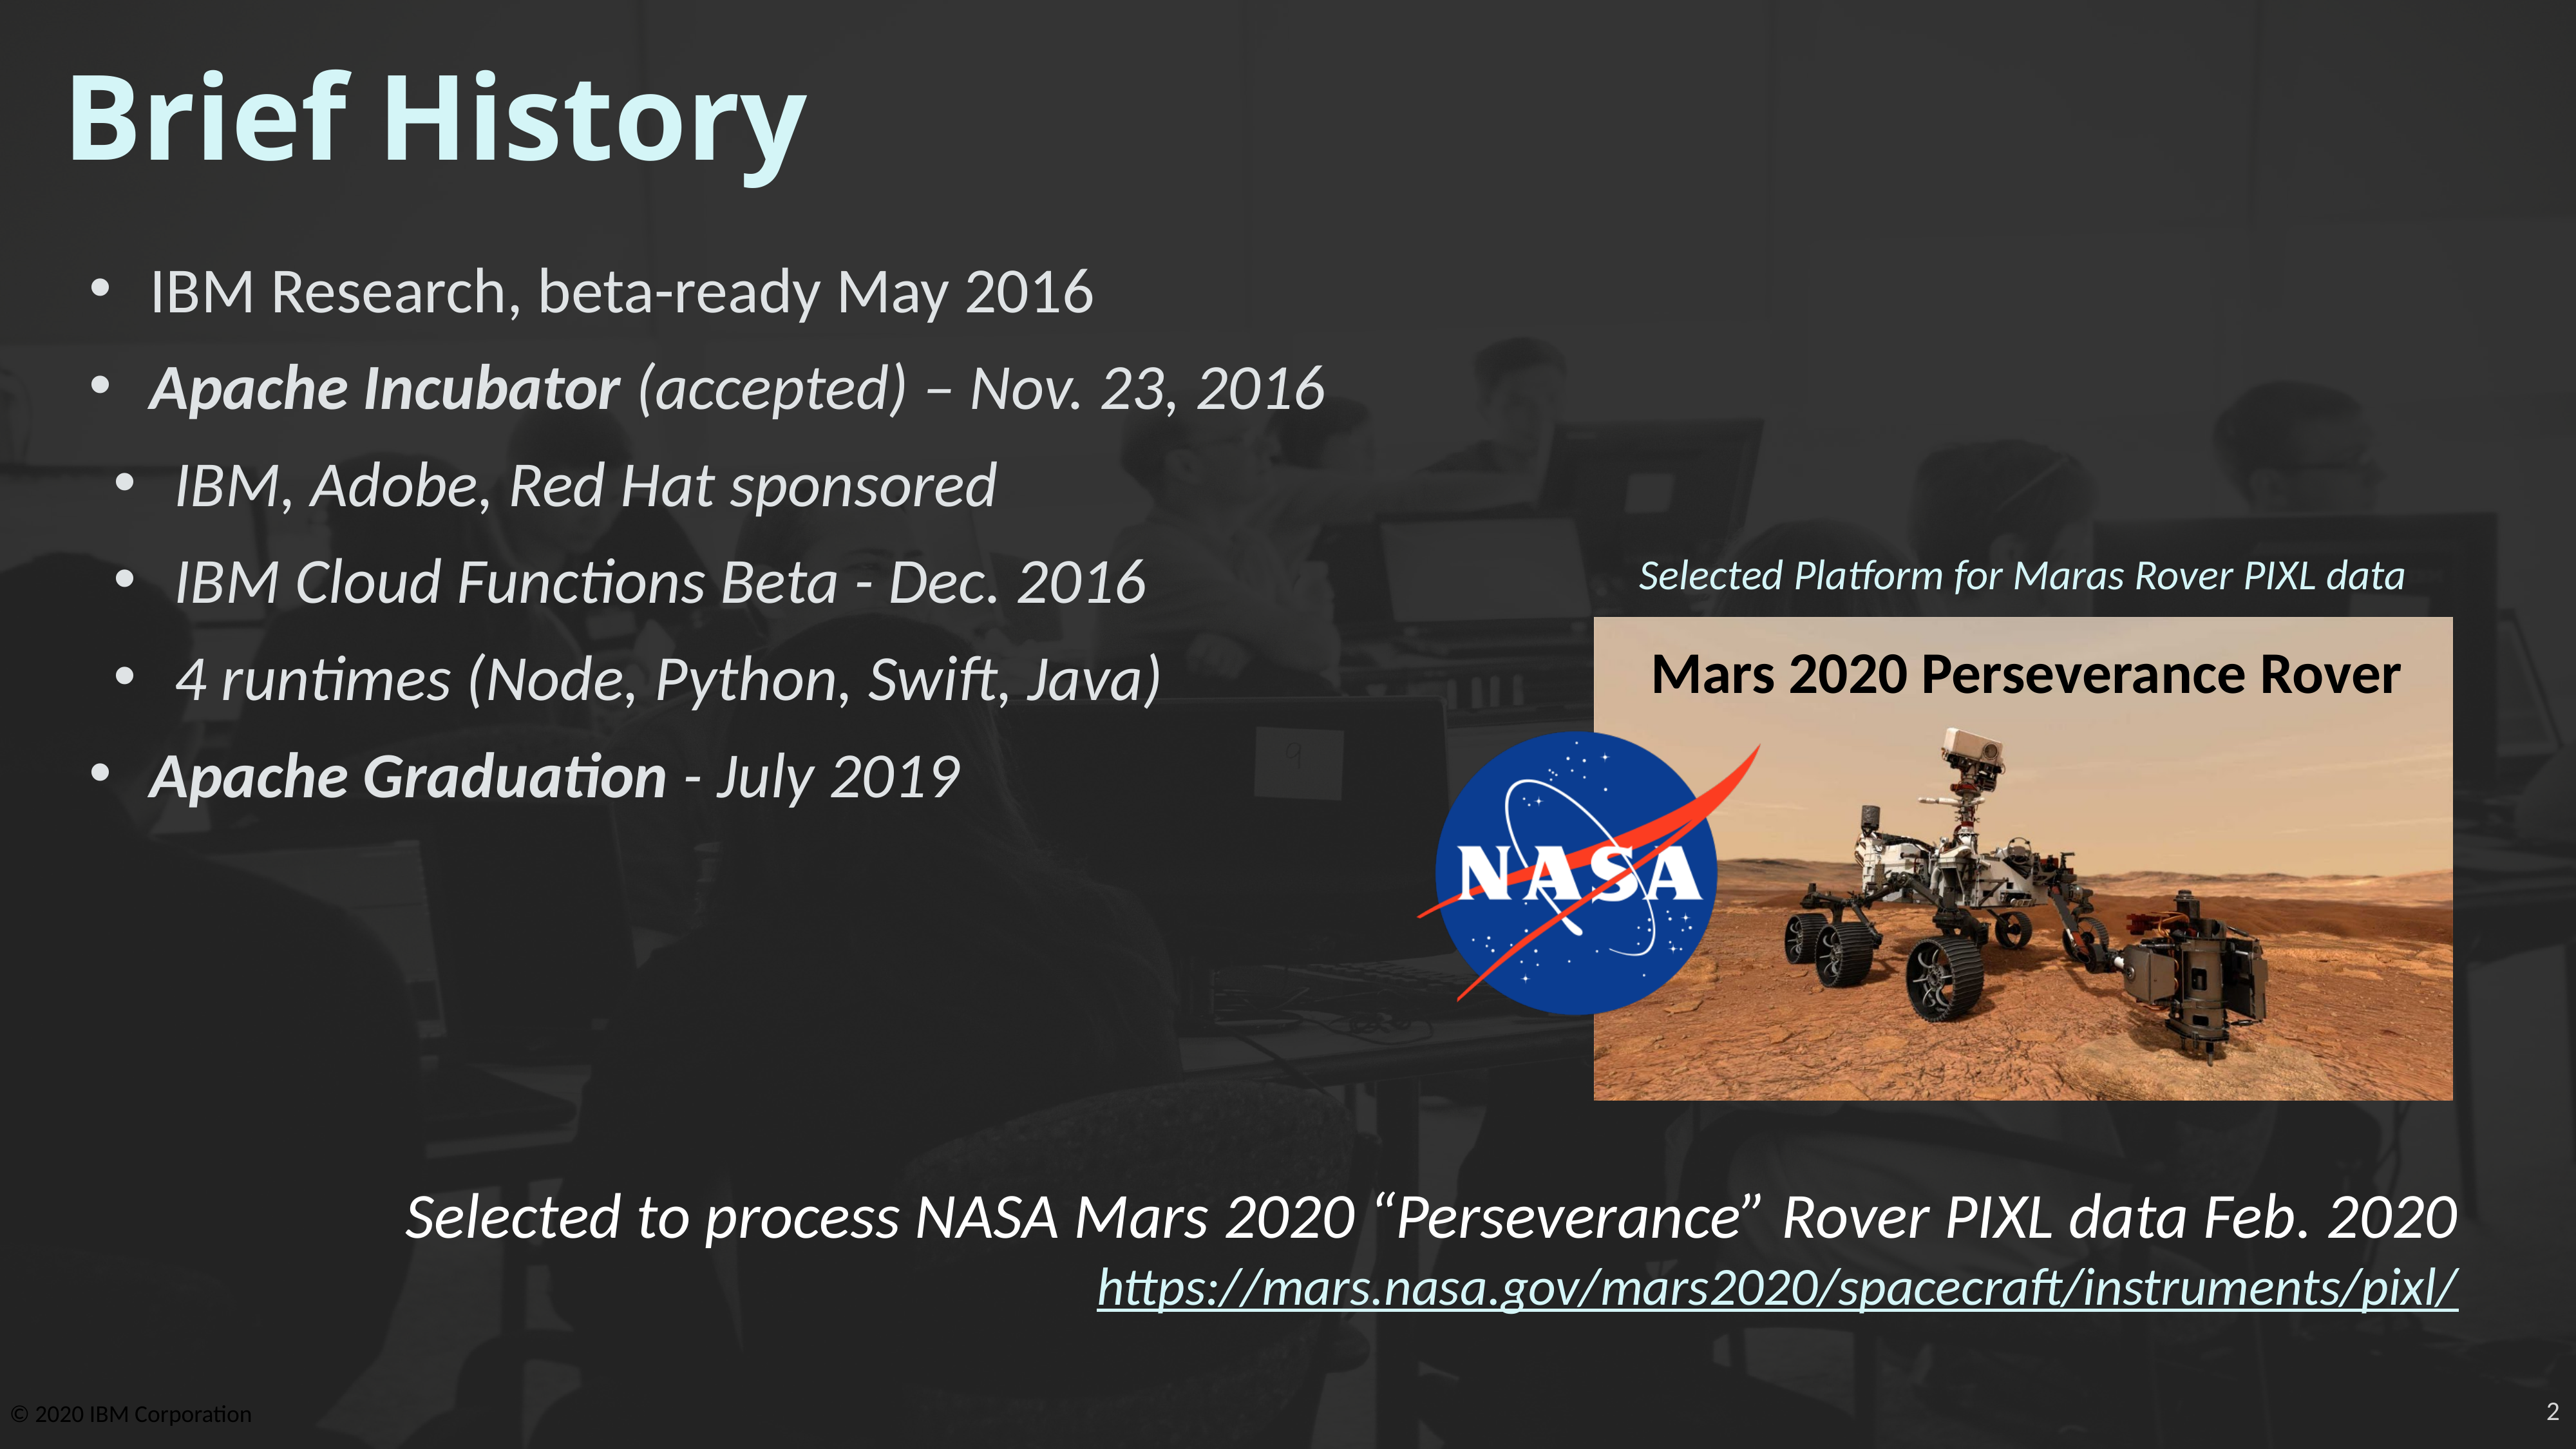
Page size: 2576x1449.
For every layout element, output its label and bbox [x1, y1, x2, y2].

picture [0, 0, 2576, 1449]
text_box [1401, 617, 2453, 1101]
